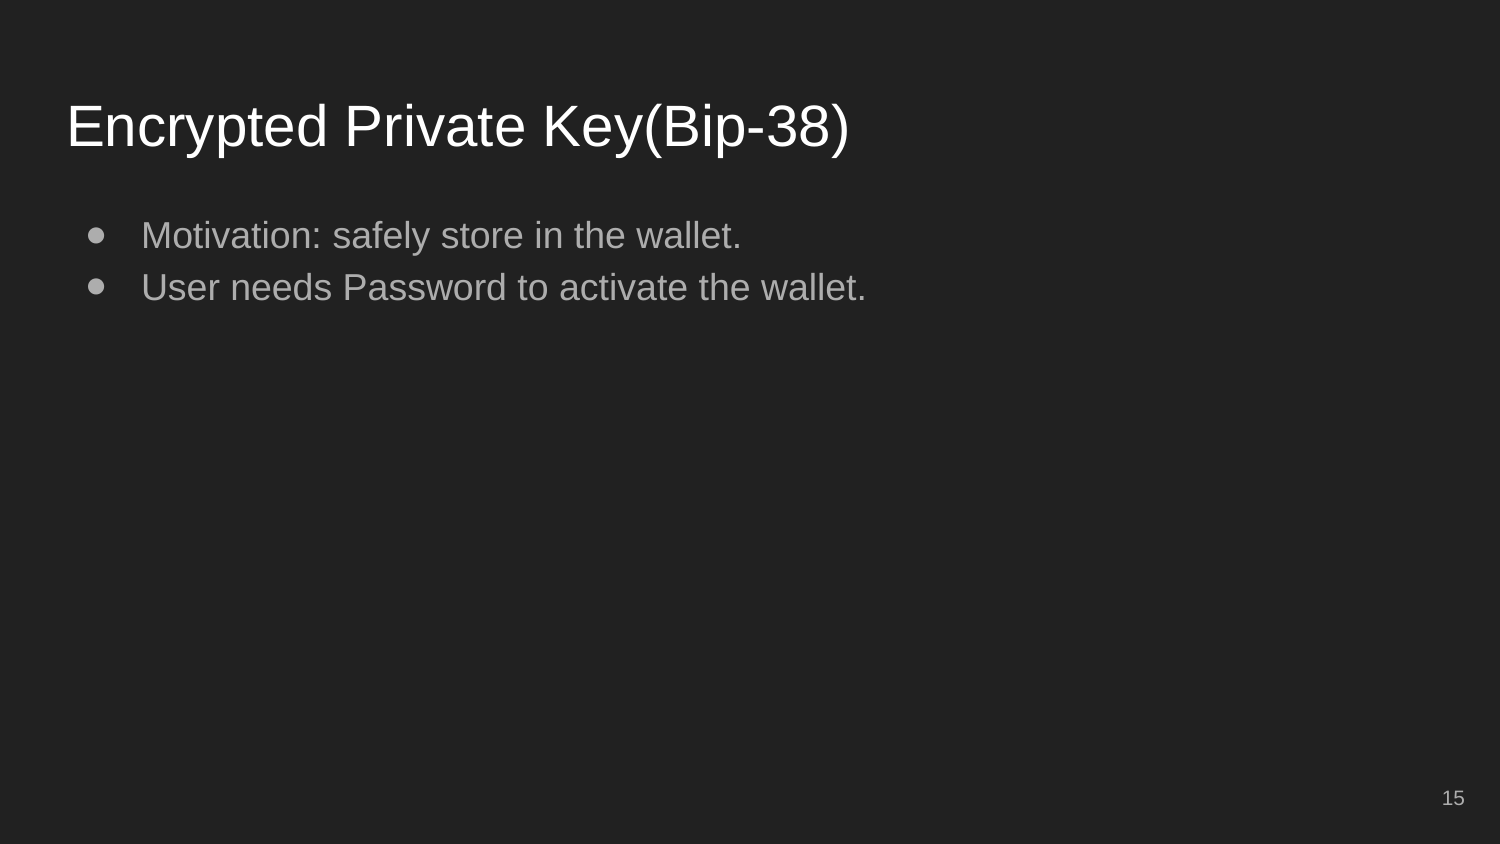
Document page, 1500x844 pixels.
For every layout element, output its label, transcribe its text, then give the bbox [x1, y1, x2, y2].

slide_number ‹#› [1389, 764, 1480, 830]
list Motivation: safely store in the wallet. User needs Password to activate the wallet. [51, 189, 1449, 750]
title Encrypted Private Key(Bip-38) [51, 72, 1449, 167]
